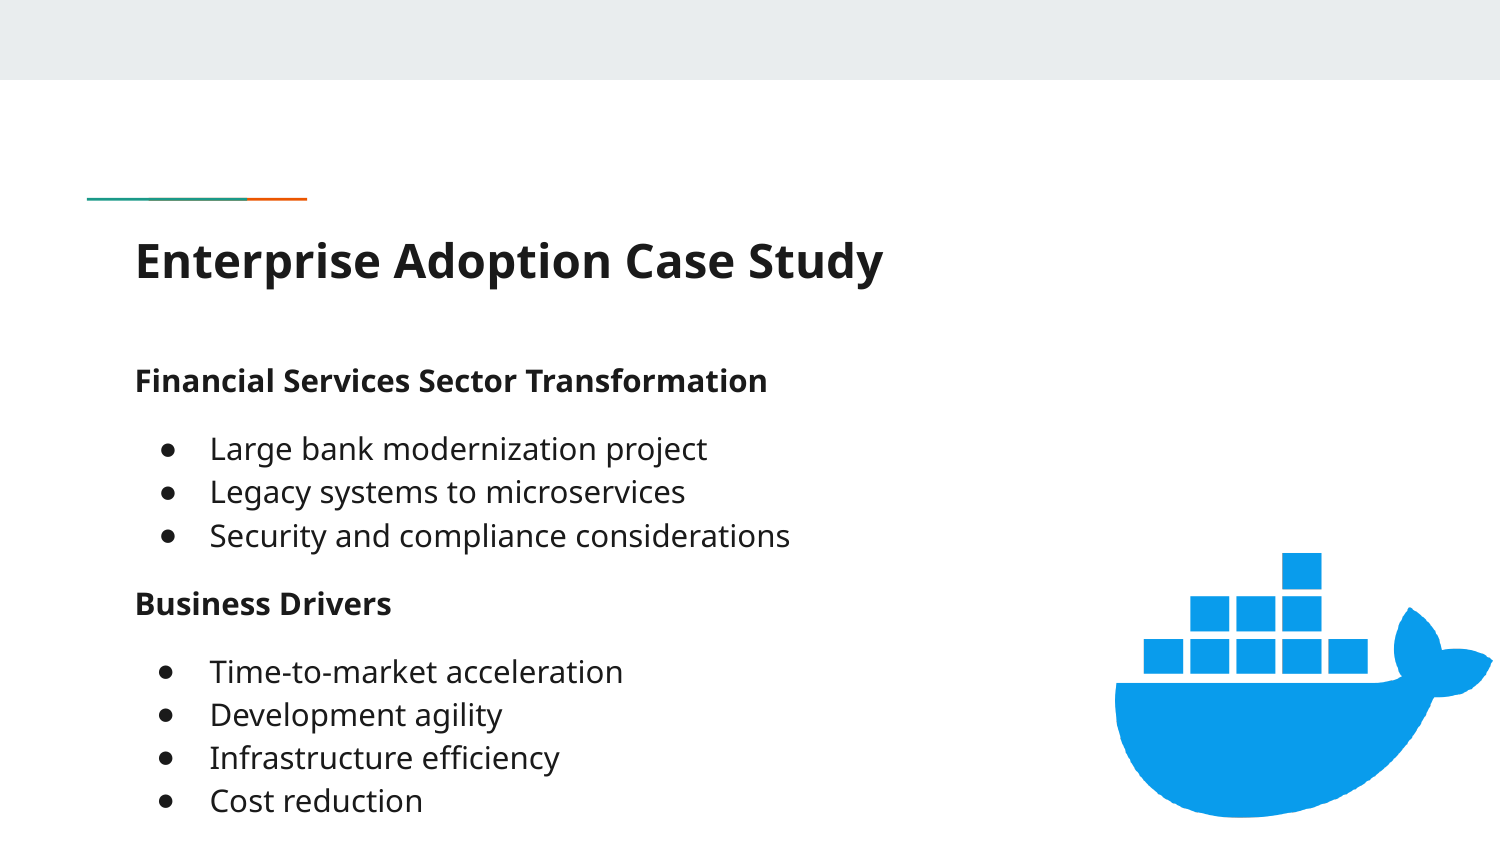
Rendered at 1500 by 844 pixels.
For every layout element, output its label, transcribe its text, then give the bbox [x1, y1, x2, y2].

title Enterprise Adoption Case Study [119, 216, 1381, 305]
list Financial Services Sector Transformation Large bank modernization project Legacy systems to microservices Security and compliance considerations Business Drivers Time-to-market acceleration Development agility Infrastructure efficiency Cost reduction [119, 341, 1381, 844]
picture [1093, 474, 1500, 844]
